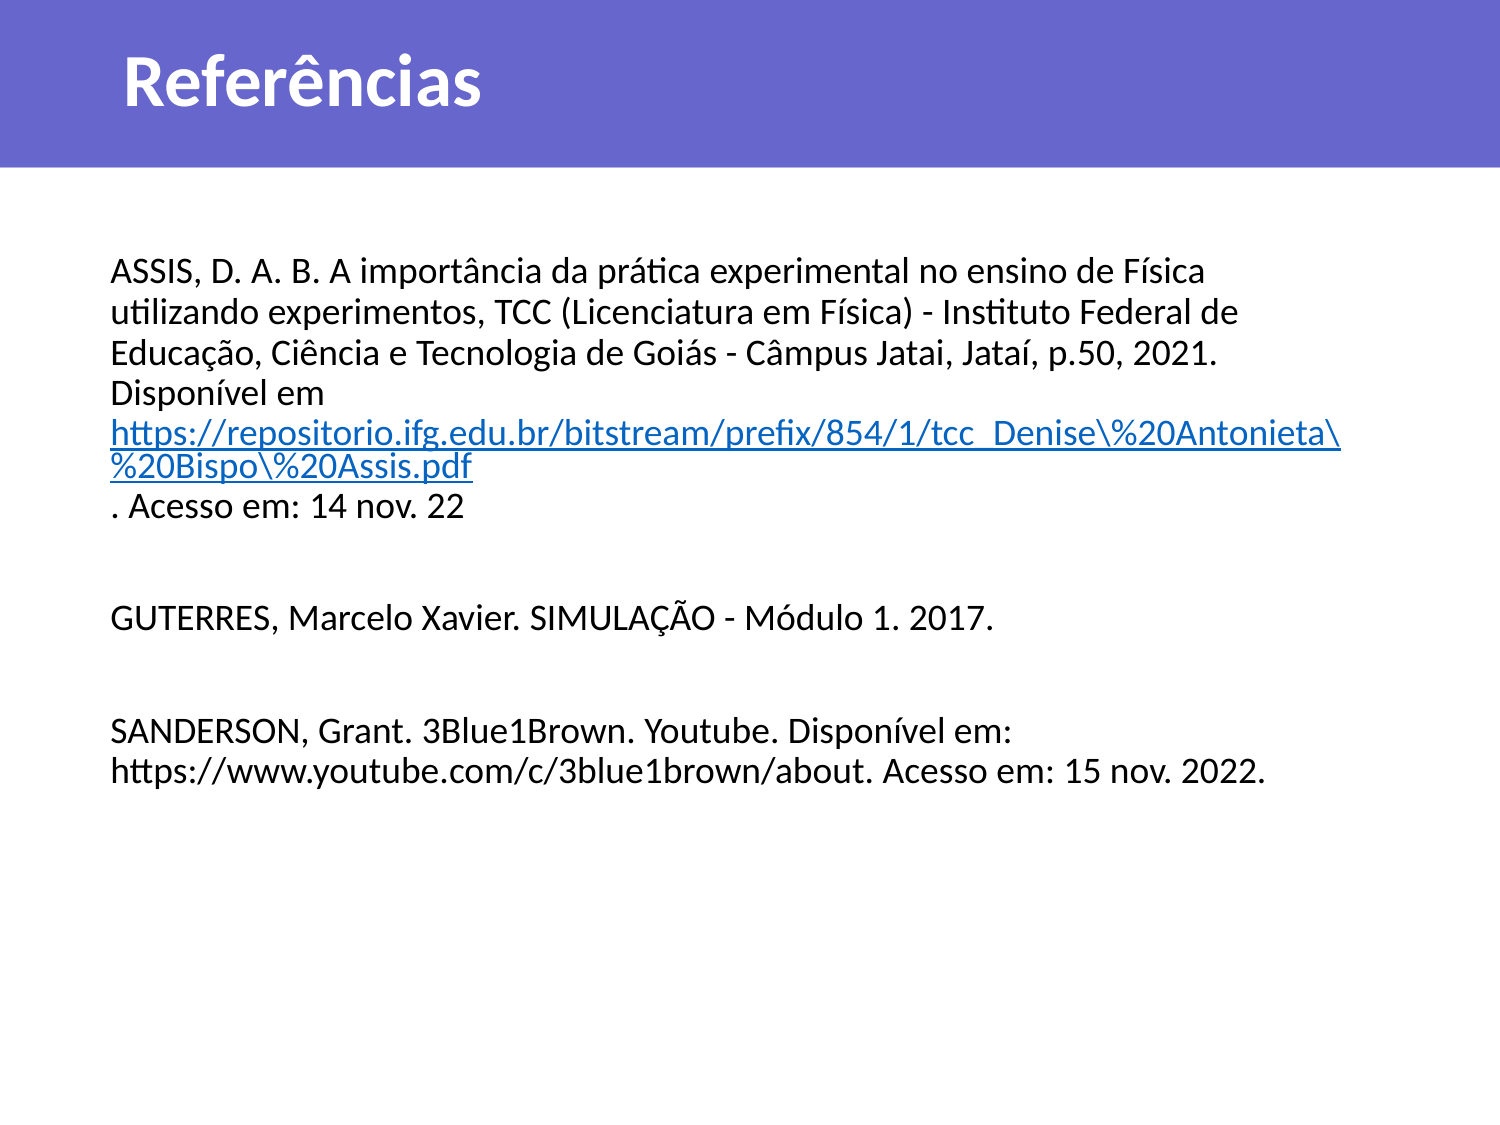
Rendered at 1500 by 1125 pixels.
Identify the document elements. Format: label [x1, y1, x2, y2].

picture [0, 0, 1500, 935]
